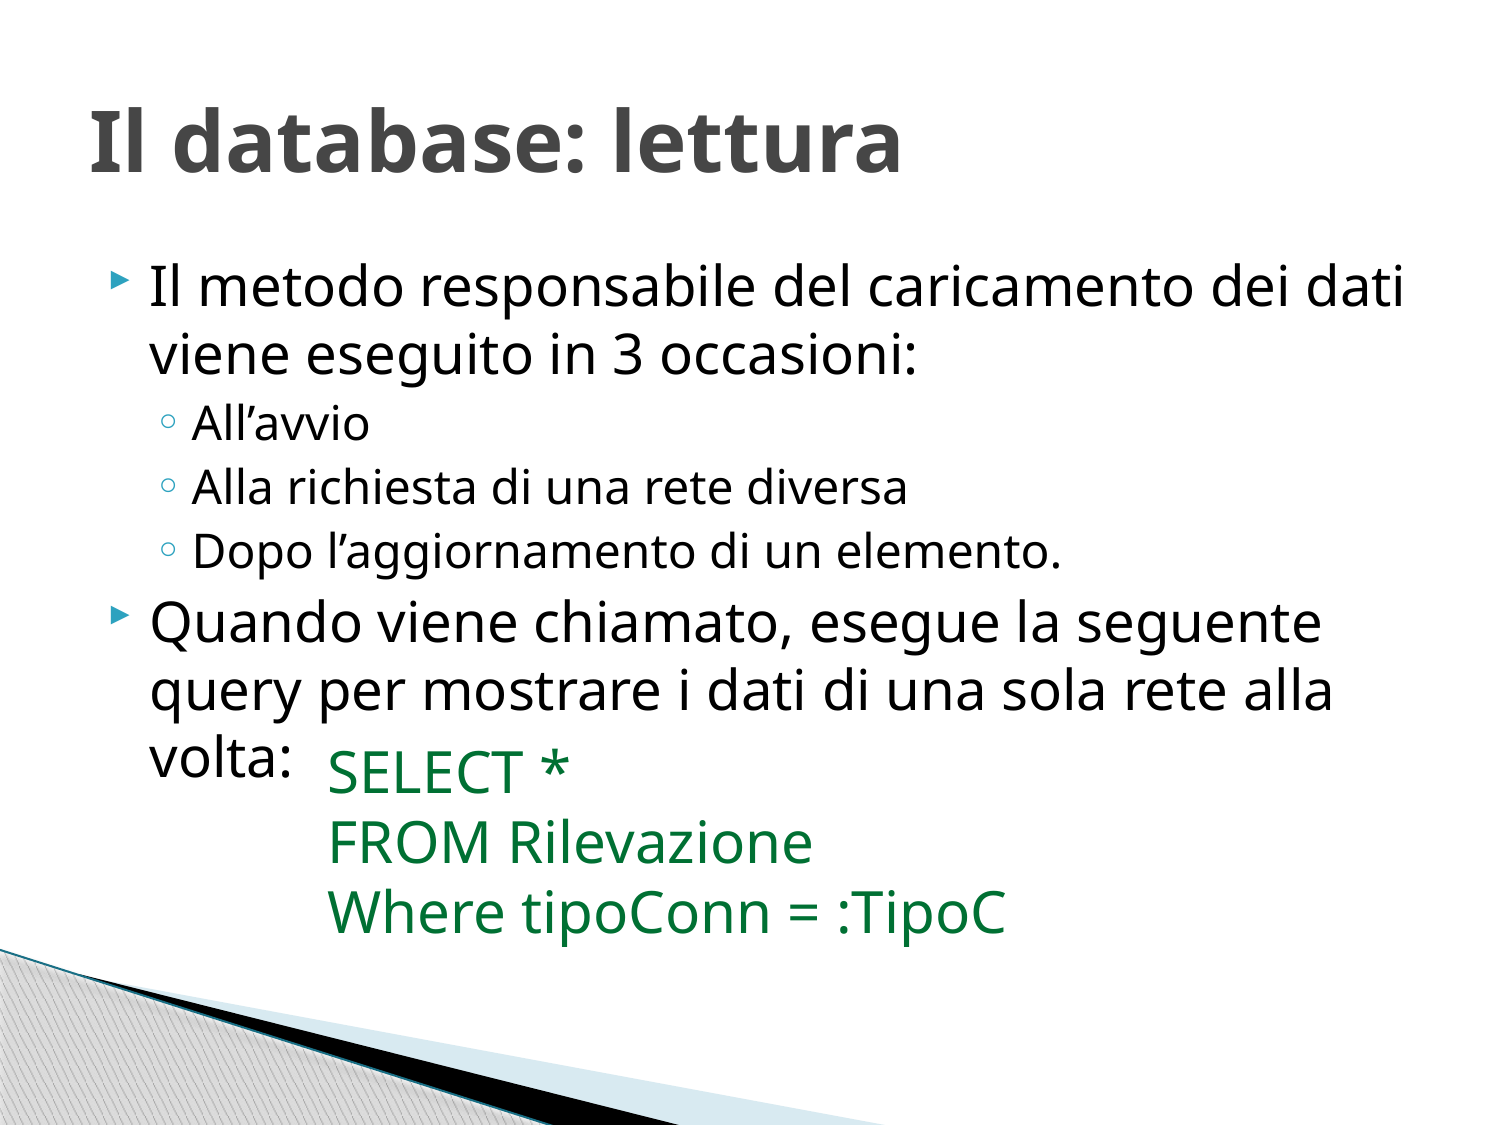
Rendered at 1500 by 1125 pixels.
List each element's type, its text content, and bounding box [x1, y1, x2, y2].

title Il database: lettura [75, 45, 1425, 233]
text_box SELECT * FROM Rilevazione Where tipoConn = :TipoC [312, 727, 1105, 953]
list Il metodo responsabile del caricamento dei dati viene eseguito in 3 occasioni: All’avvio Alla richiesta di una rete diversa Dopo l’aggiornamento di un elemento. Quando viene chiamato, esegue la seguente query per mostrare i dati di una sola rete alla volta: [75, 243, 1425, 986]
